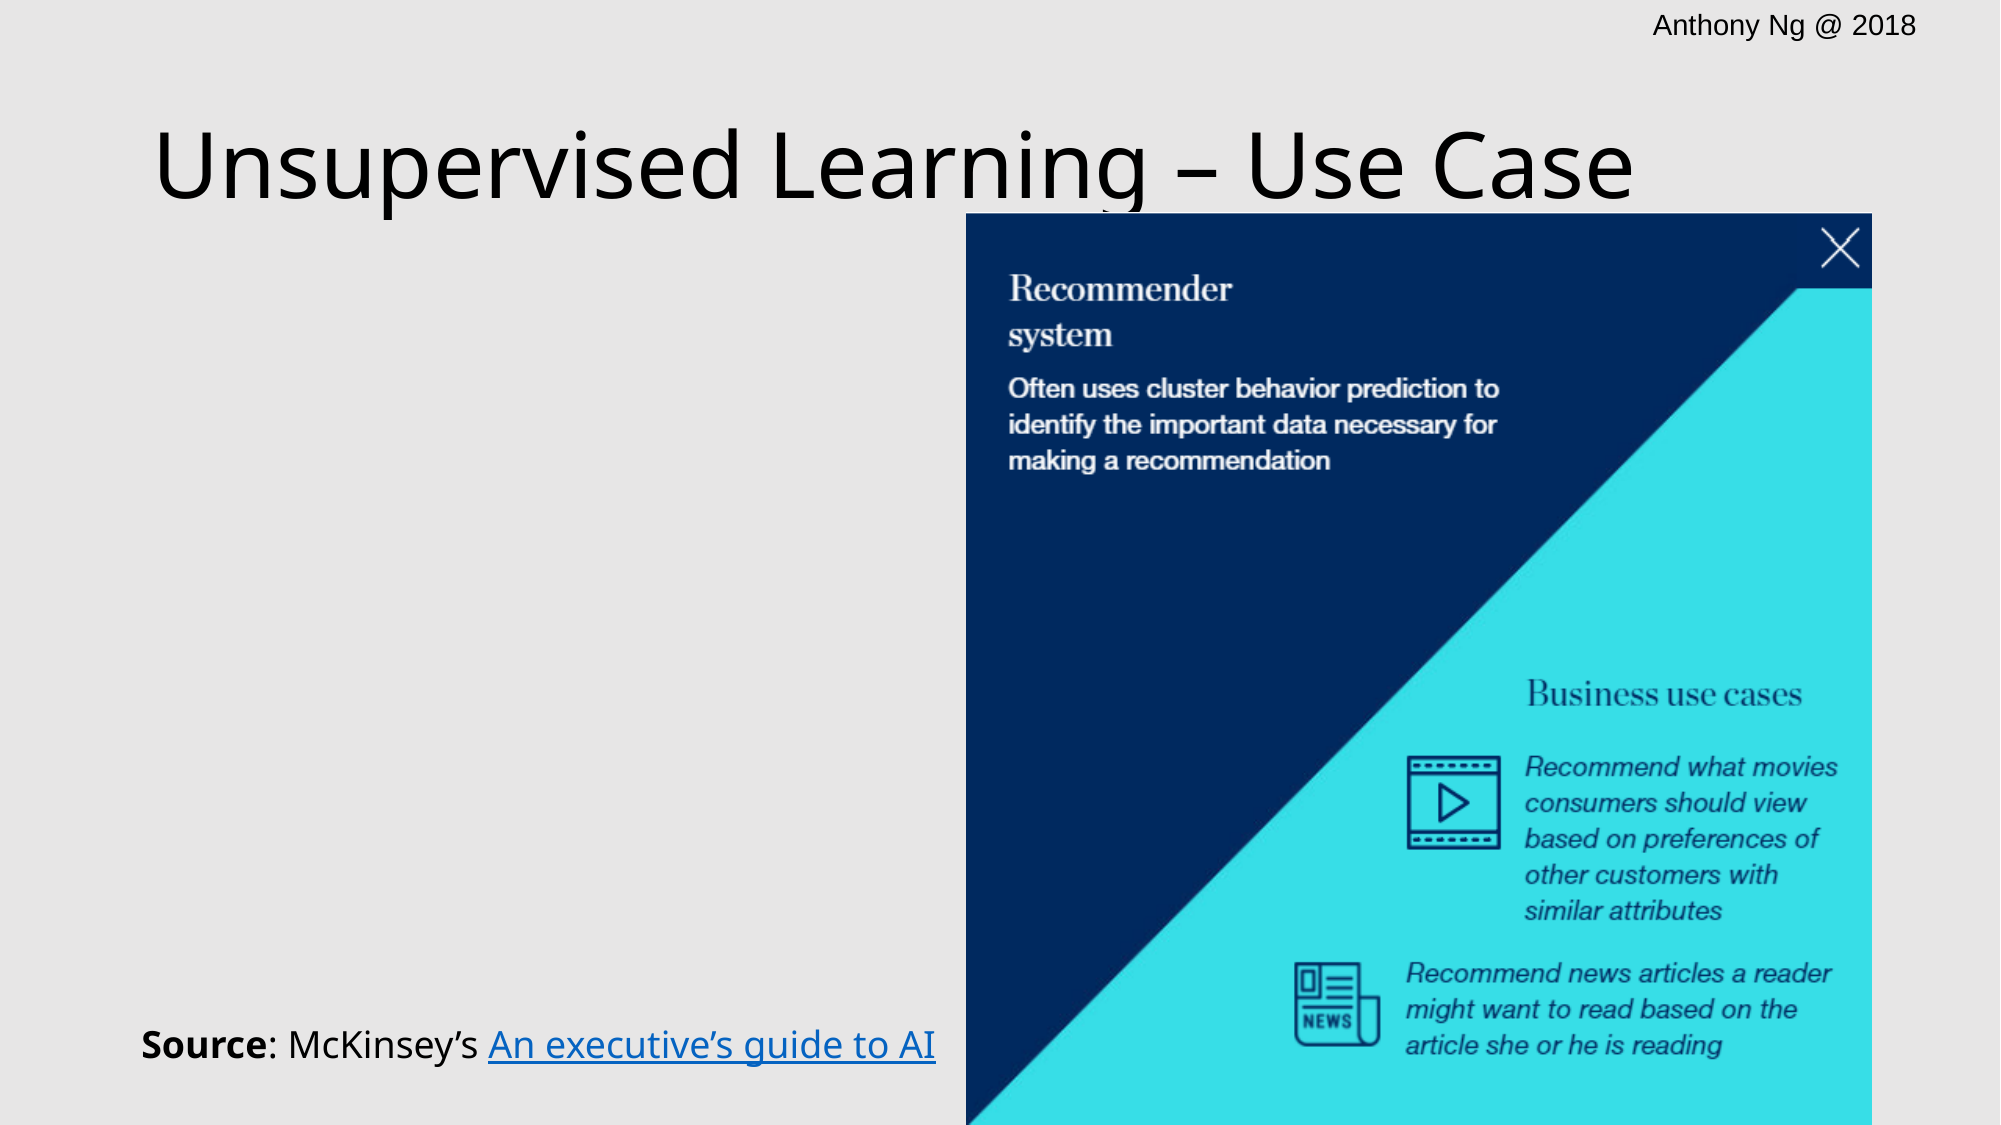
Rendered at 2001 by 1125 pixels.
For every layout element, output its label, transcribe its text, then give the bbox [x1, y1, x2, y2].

picture [966, 212, 1872, 1125]
title Unsupervised Learning – Use Case [137, 59, 1863, 278]
text_box Source: McKinsey’s An executive’s guide to AI [126, 1013, 952, 1079]
